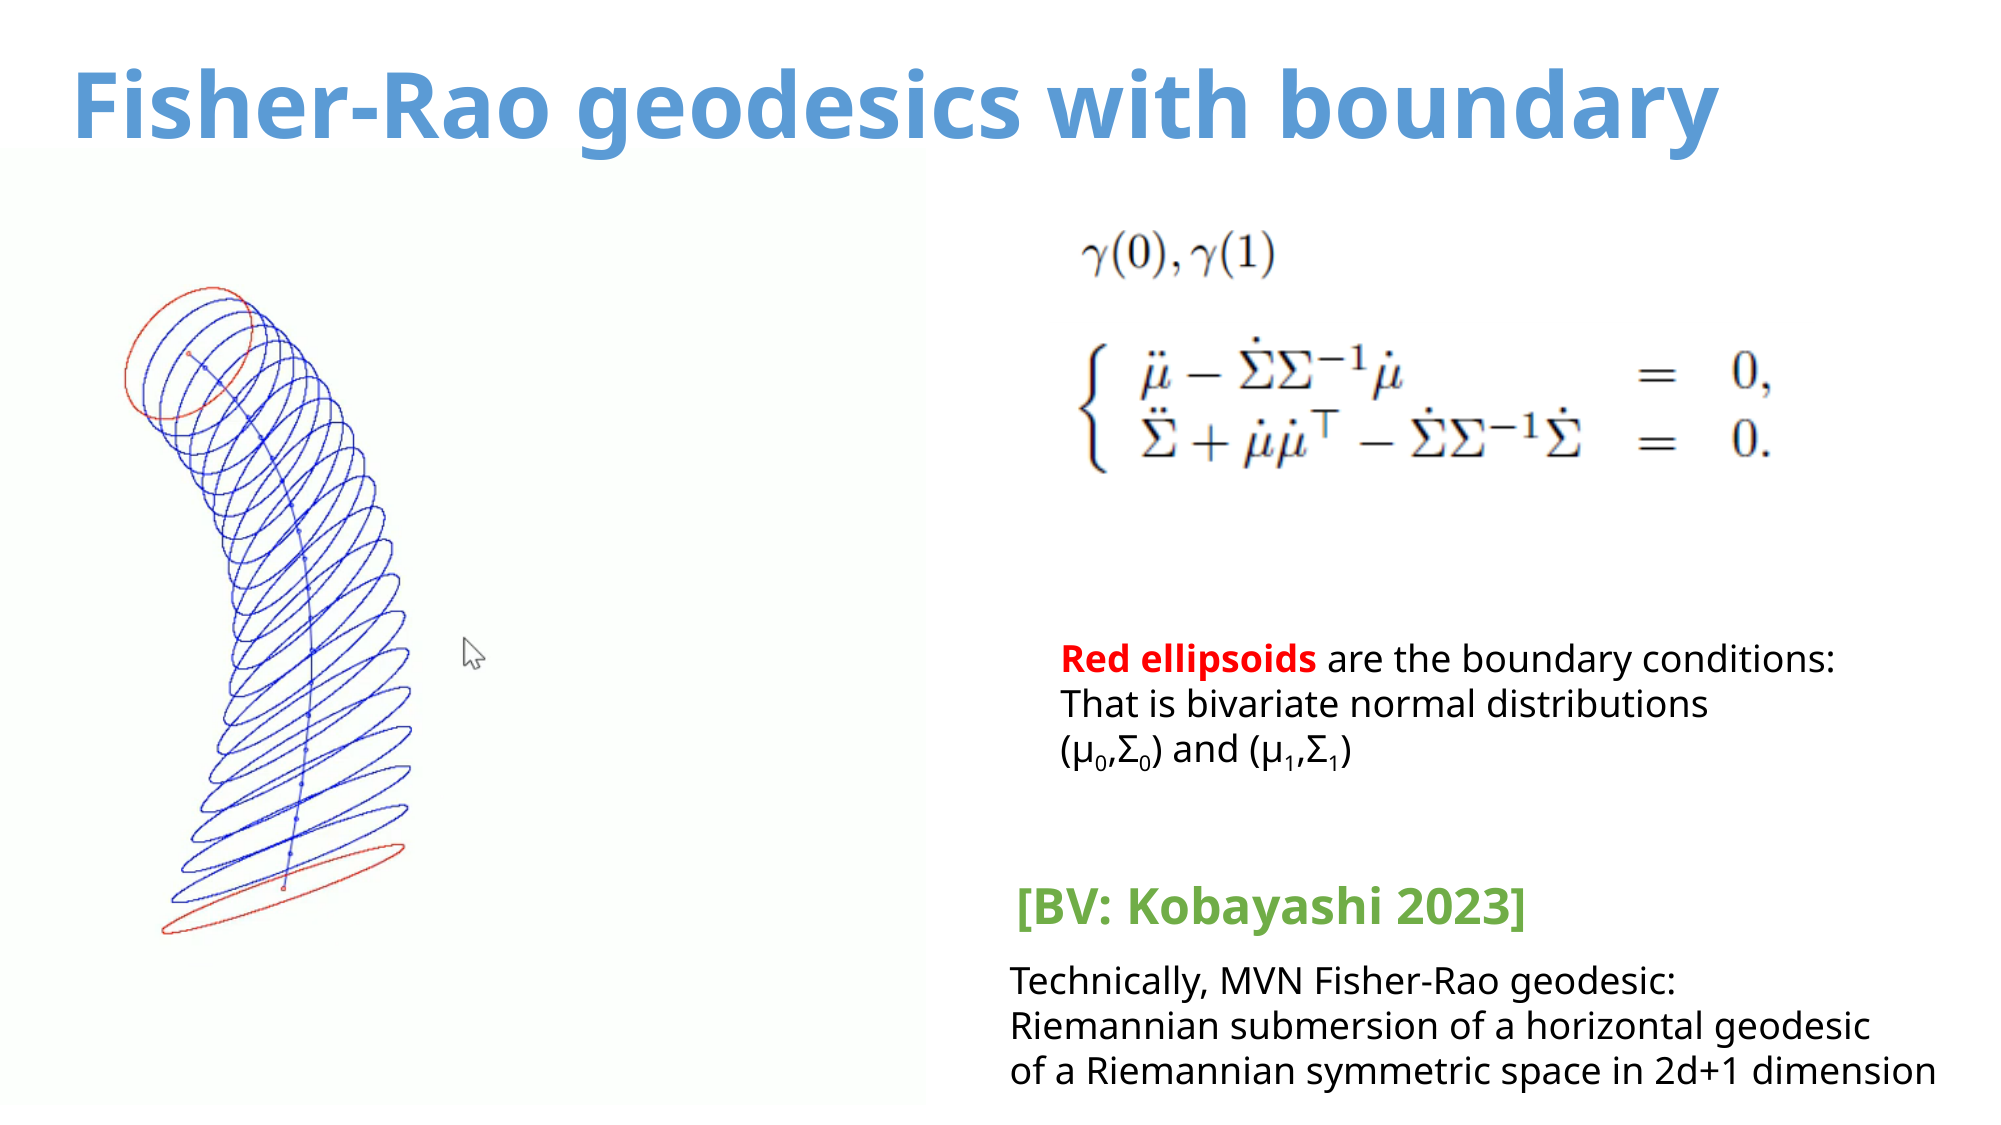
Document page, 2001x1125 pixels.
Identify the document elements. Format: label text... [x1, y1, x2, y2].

picture [1073, 230, 1283, 284]
text_box Technically, MVN Fisher-Rao geodesic: Riemannian submersion of a horizontal geodesic of a Riemannian symmetric space in 2d+1 dimension [994, 949, 1953, 1100]
picture [1049, 321, 1815, 495]
text_box [BV: Kobayashi 2023] [1001, 866, 1650, 942]
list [0, 147, 927, 1106]
text_box Red ellipsoids are the boundary conditions: That is bivariate normal distributions (μ0,Σ0) and (μ1,Σ1) [1045, 627, 1852, 784]
text_box Fisher-Rao geodesics with boundary [55, 0, 2000, 218]
